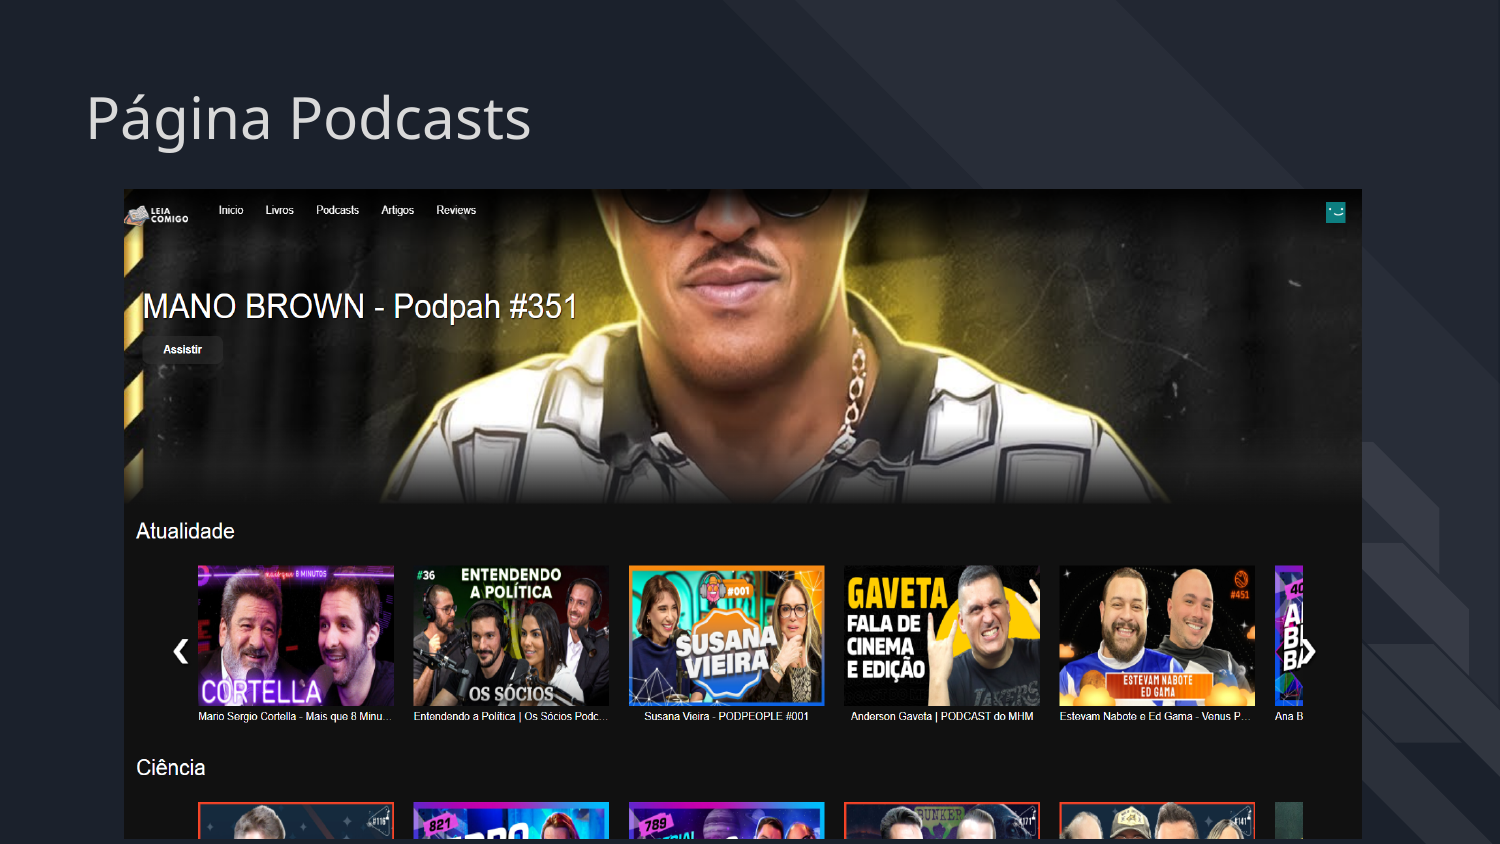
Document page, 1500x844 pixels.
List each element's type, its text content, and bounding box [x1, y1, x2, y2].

picture [124, 189, 1363, 839]
title Página Podcasts [70, 28, 1158, 205]
